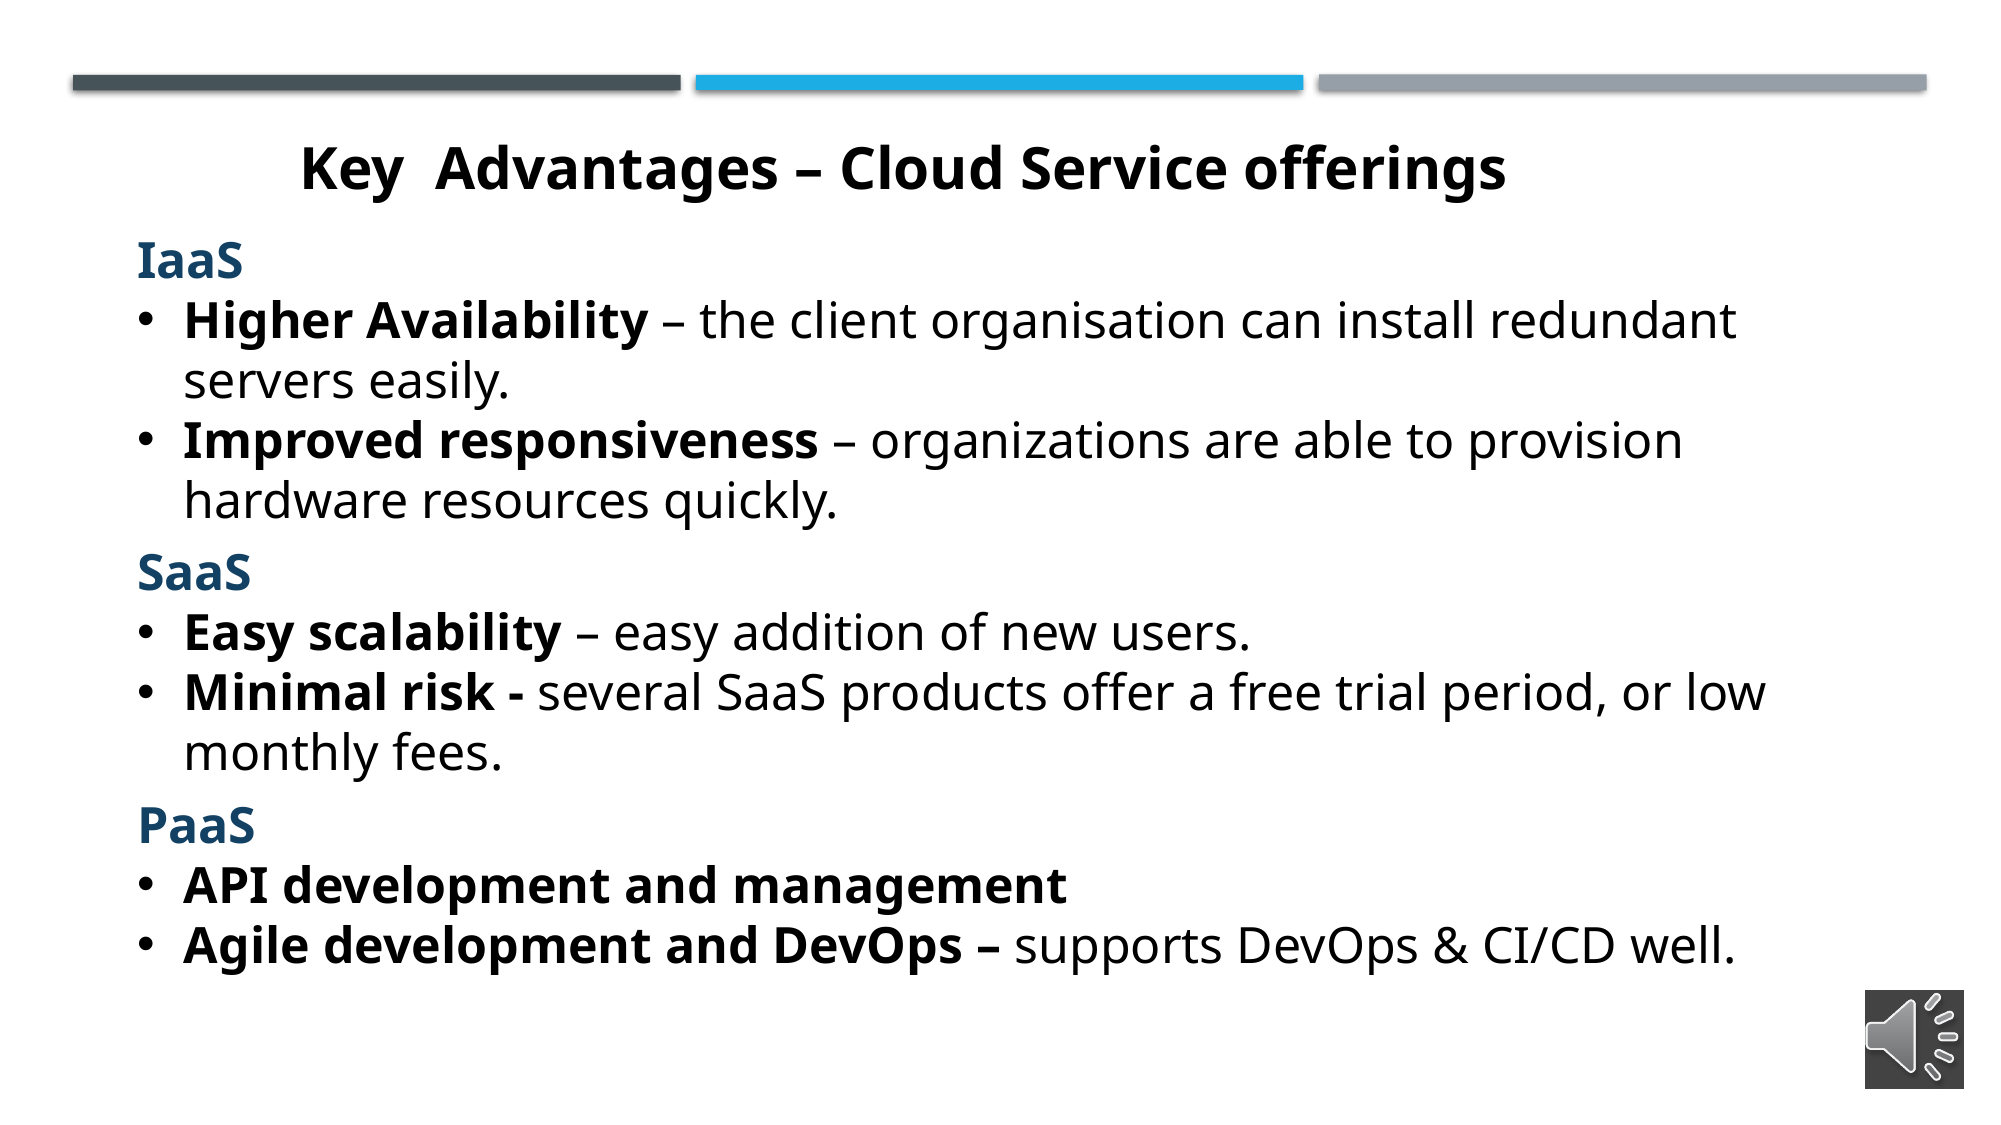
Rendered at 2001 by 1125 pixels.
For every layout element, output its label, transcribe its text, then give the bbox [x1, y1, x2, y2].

picture [1864, 989, 1966, 1091]
text_box IaaS Higher Availability – the client organisation can install redundant servers easily. Improved responsiveness – organizations are able to provision hardware resources quickly. SaaS Easy scalability – easy addition of new users. Minimal risk - several SaaS products offer a free trial period, or low monthly fees. PaaS API development and management Agile development and DevOps – supports DevOps & CI/CD well. [122, 220, 1878, 1026]
text_box Key Advantages – Cloud Service offerings [276, 123, 1532, 209]
